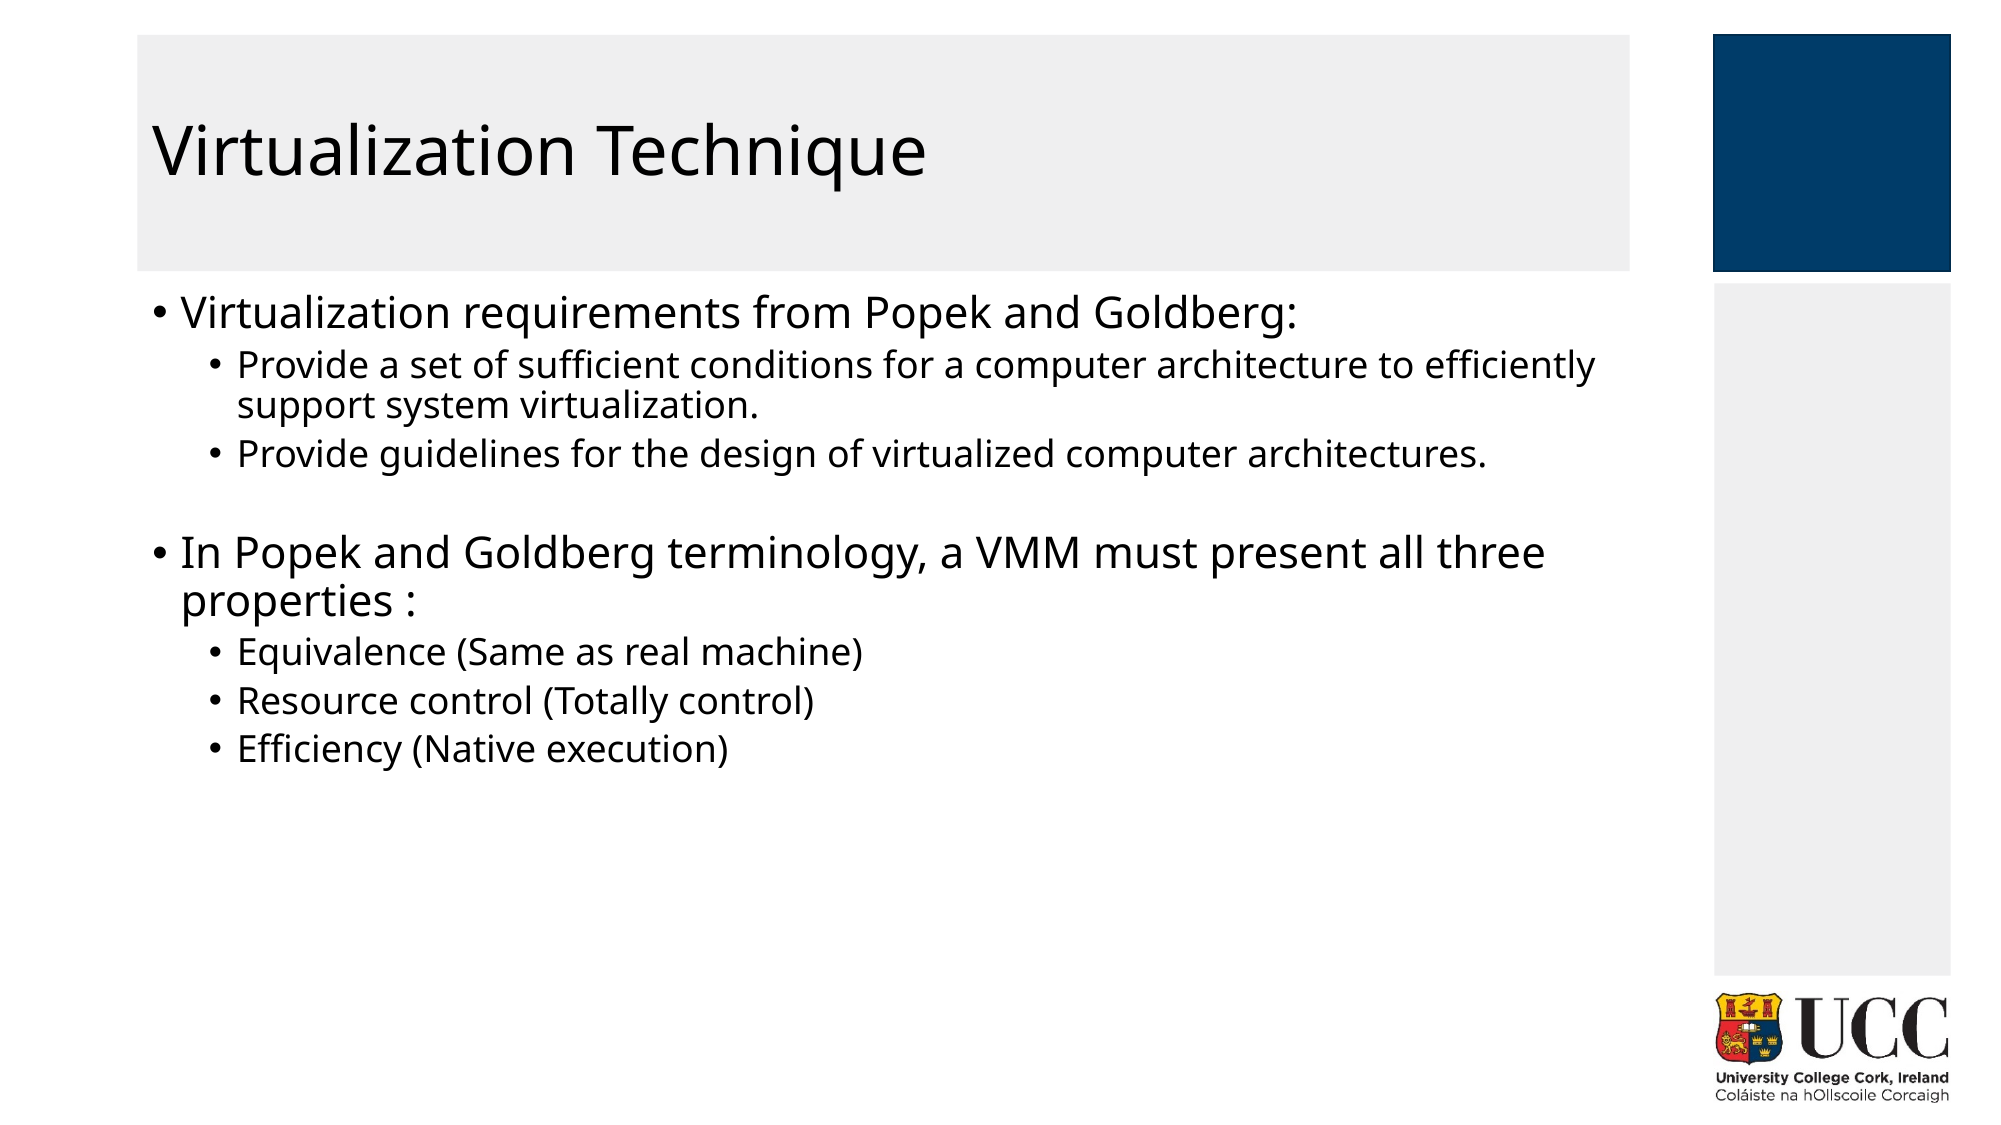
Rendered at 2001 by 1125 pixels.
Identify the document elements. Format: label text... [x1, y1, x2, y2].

list Virtualization requirements from Popek and Goldberg: Provide a set of sufficient conditions for a computer architecture to efficiently support system virtualization. Provide guidelines for the design of virtualized computer architectures. In Popek and Goldberg terminology, a VMM must present all three properties : Equivalence (Same as real machine) Resource control (Totally control) Efficiency (Native execution) [137, 283, 1630, 976]
picture [1713, 991, 1951, 1103]
title Virtualization Technique [137, 34, 1630, 272]
